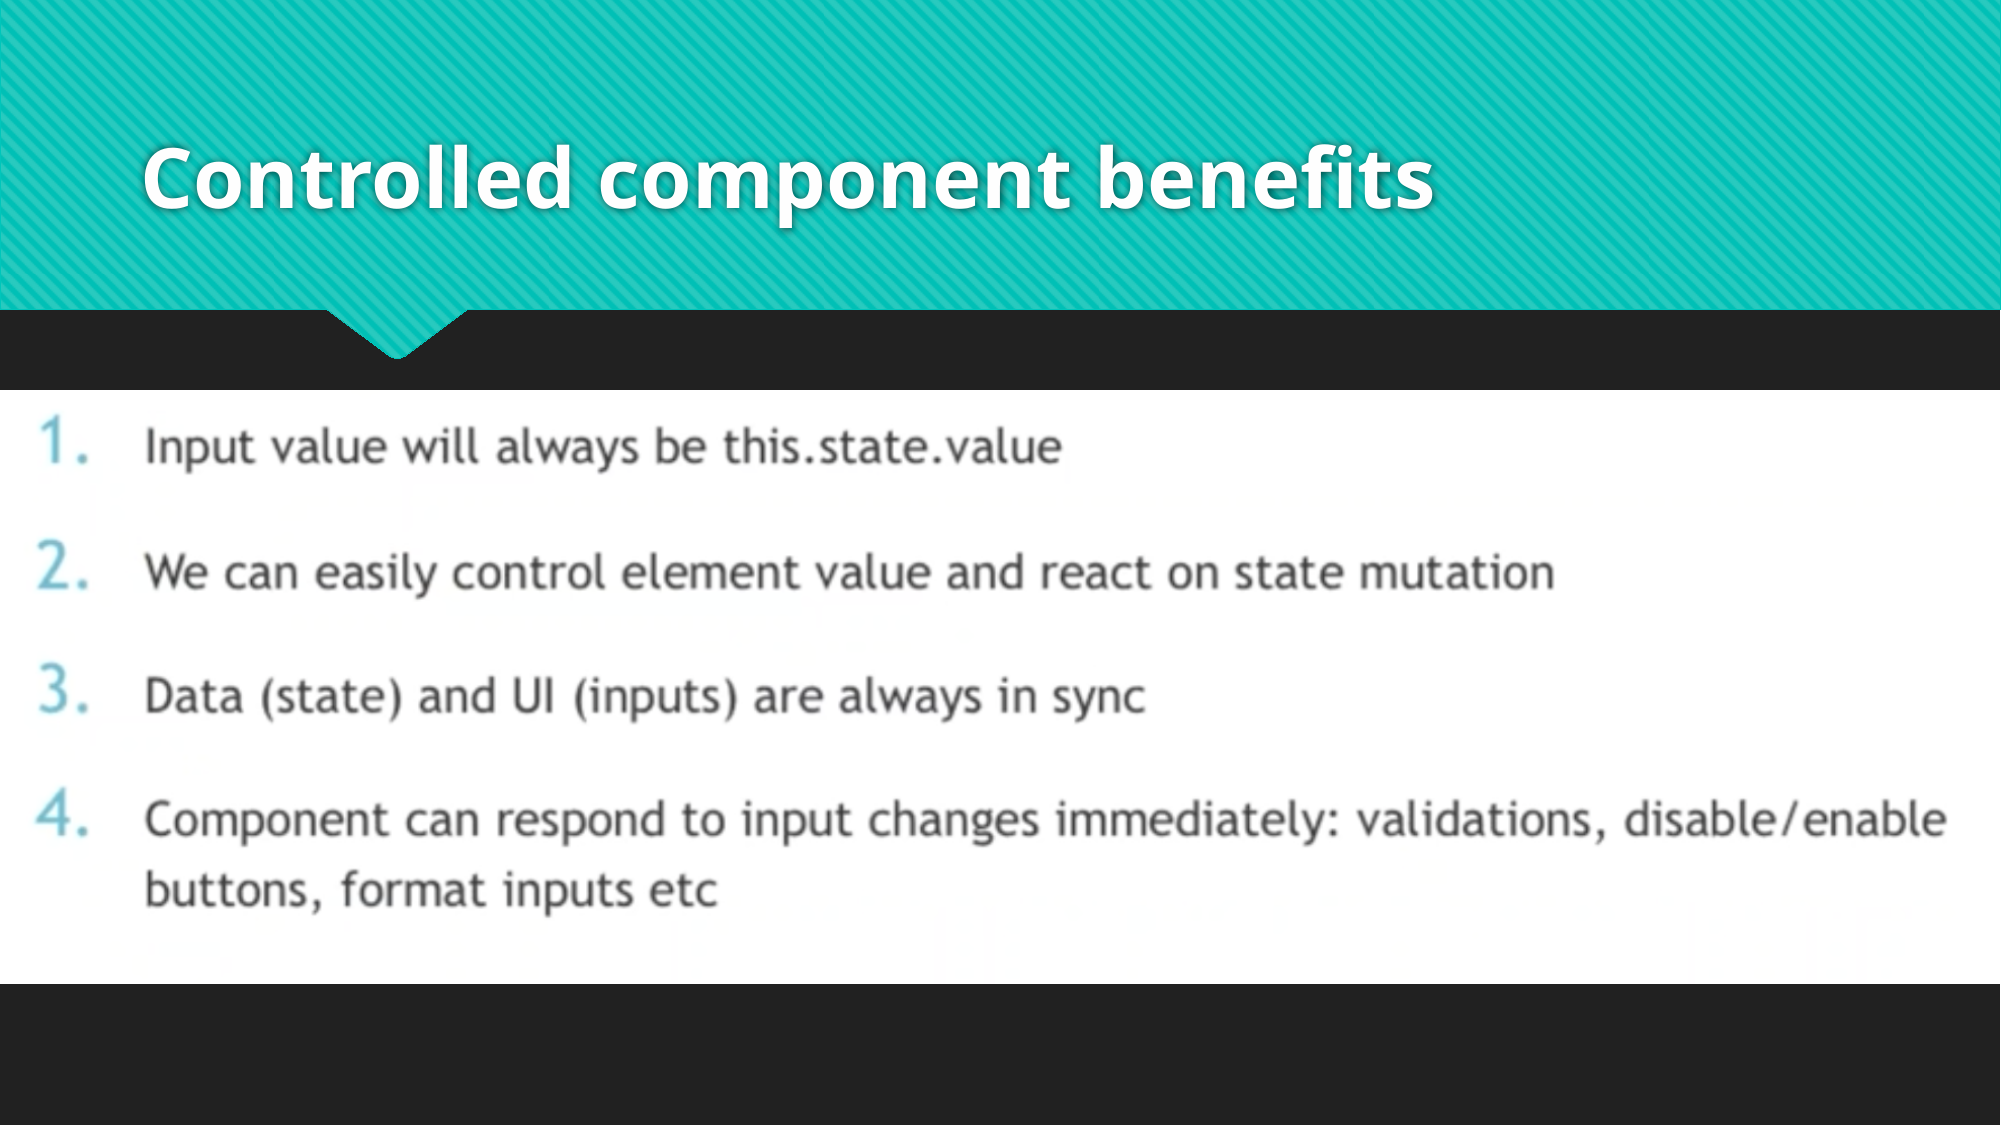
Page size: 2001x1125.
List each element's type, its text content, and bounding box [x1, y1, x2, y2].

title Controlled component benefits [132, 72, 1868, 234]
picture [1, 0, 2000, 358]
picture [0, 390, 2000, 985]
